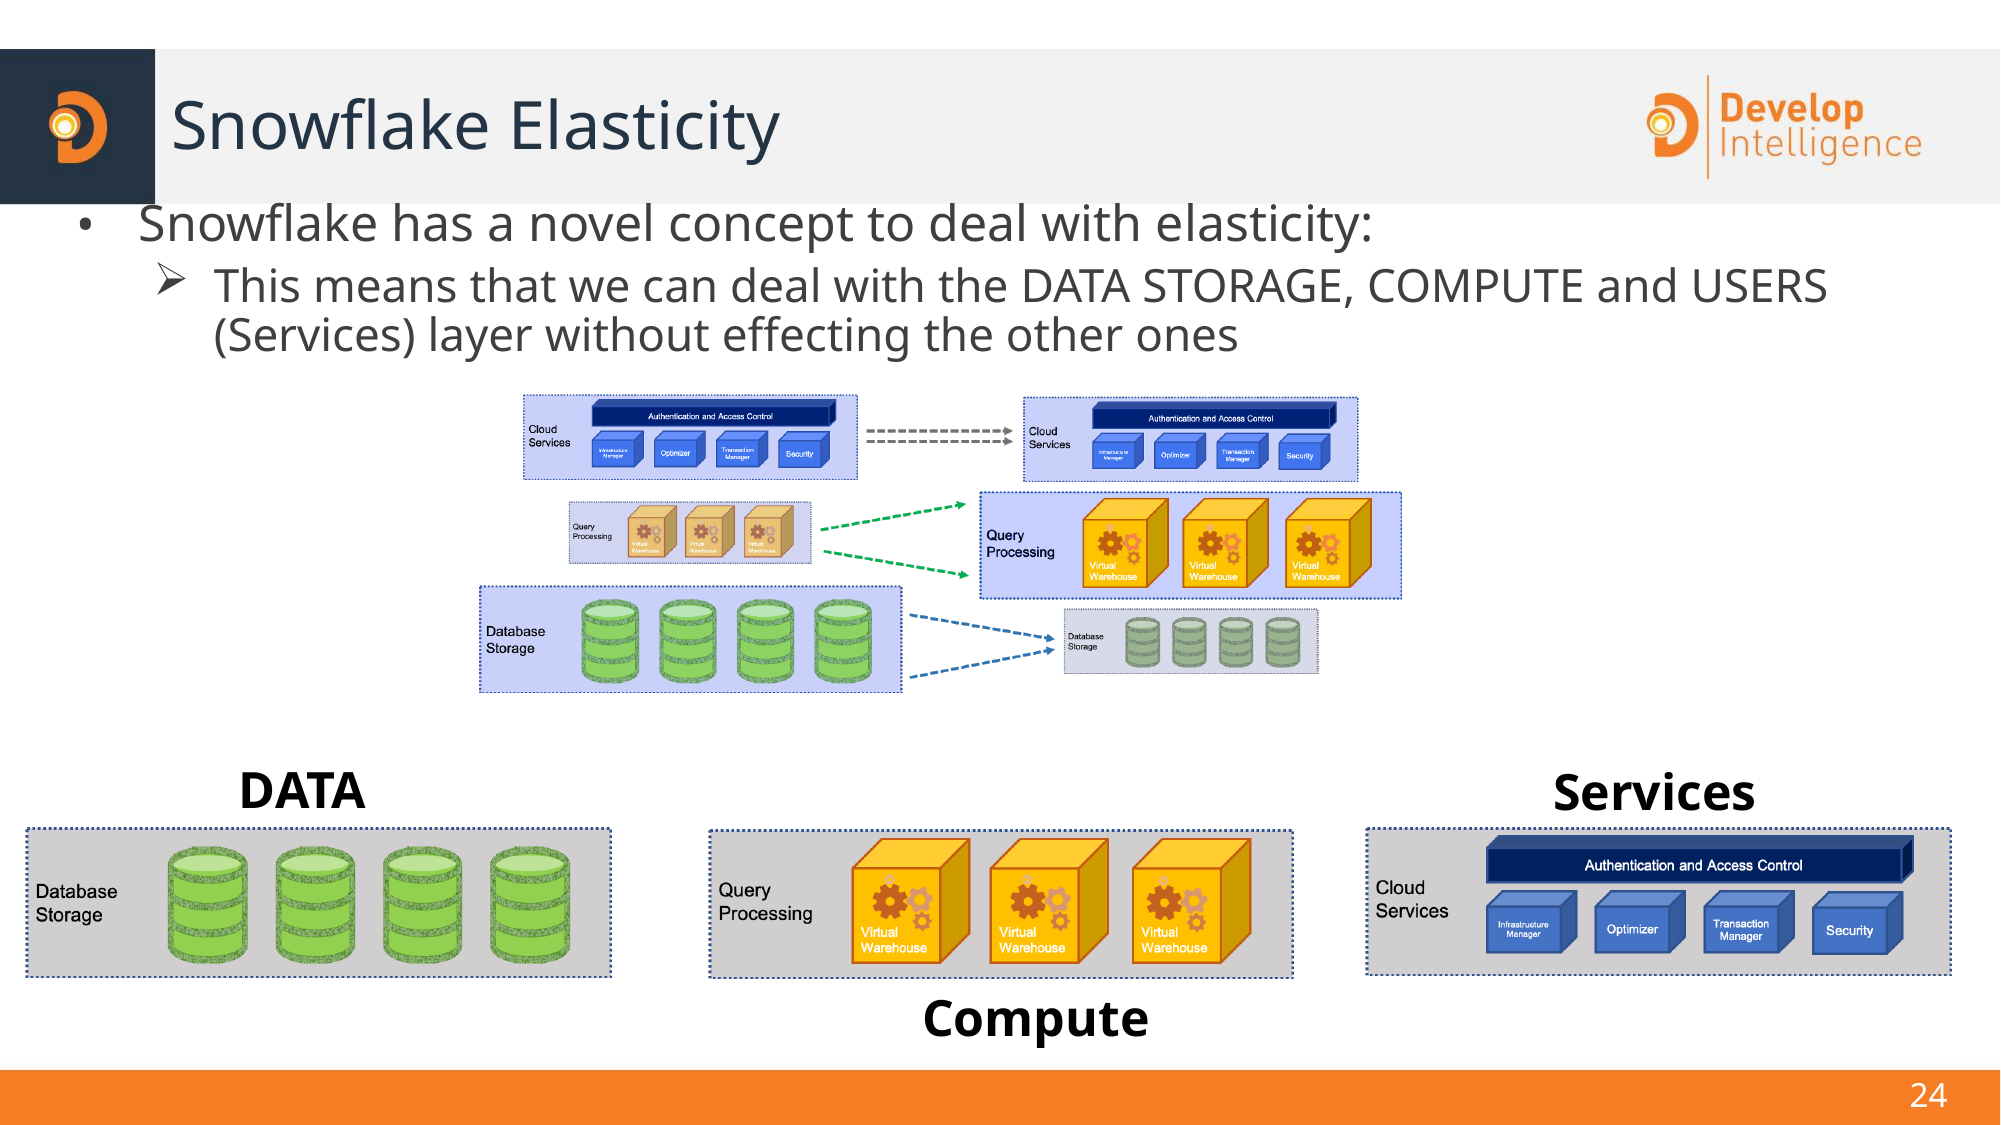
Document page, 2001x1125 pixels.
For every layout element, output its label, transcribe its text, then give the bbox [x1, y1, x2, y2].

title Snowflake Elasticity [156, 53, 1999, 203]
picture [0, 0, 2001, 1125]
slide_number 24 [1860, 1072, 1998, 1122]
list Snowflake has a novel concept to deal with elasticity: This means that we can deal with the DATA STORAGE, COMPUTE and USERS (Services) layer without effecting the other ones [48, 190, 1952, 959]
text_box Compute [907, 987, 1182, 1054]
text_box Services [1538, 753, 1813, 824]
text_box DATA [224, 751, 499, 825]
